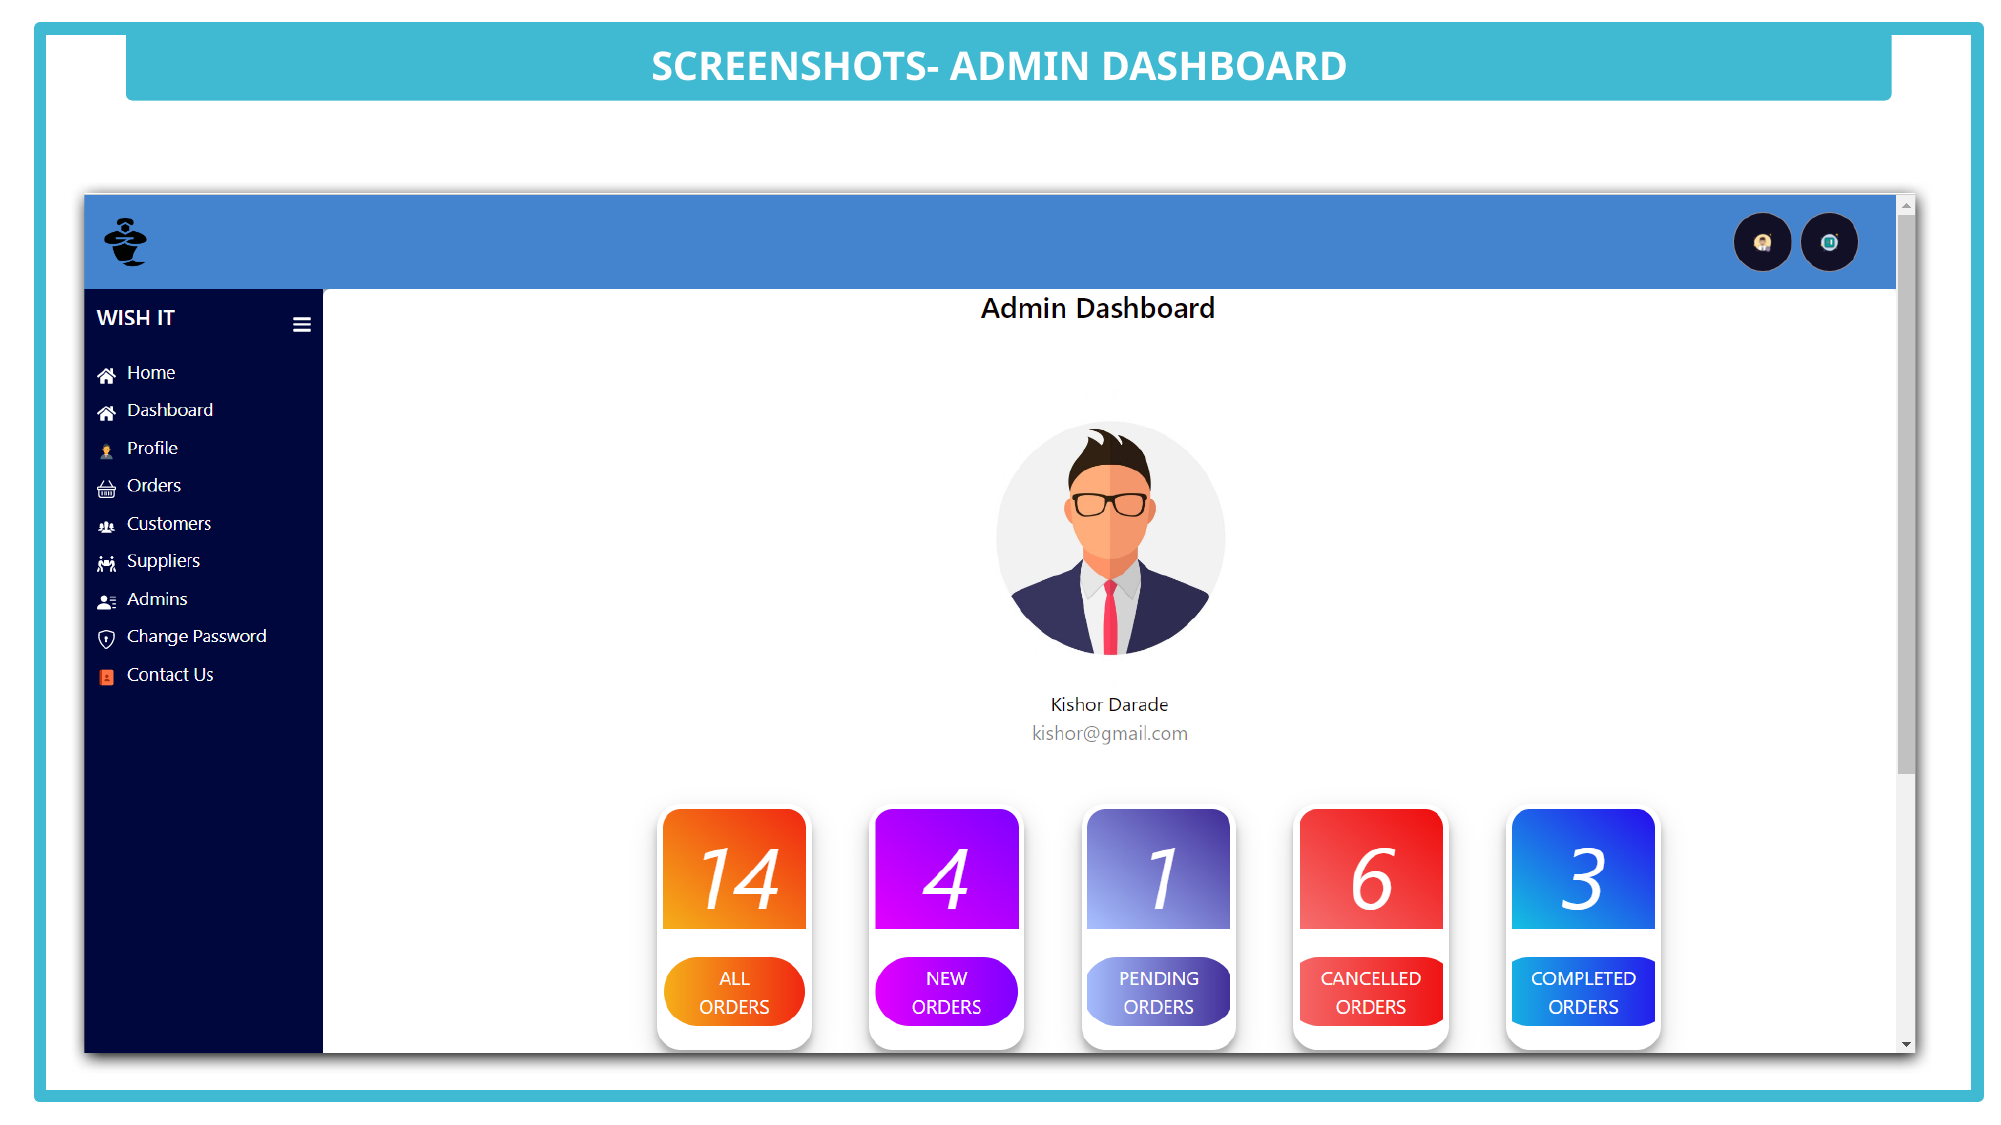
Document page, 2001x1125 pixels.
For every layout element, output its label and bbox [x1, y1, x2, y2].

picture [84, 193, 1916, 1054]
text_box [118, 28, 1893, 102]
text_box [39, 28, 1979, 1097]
